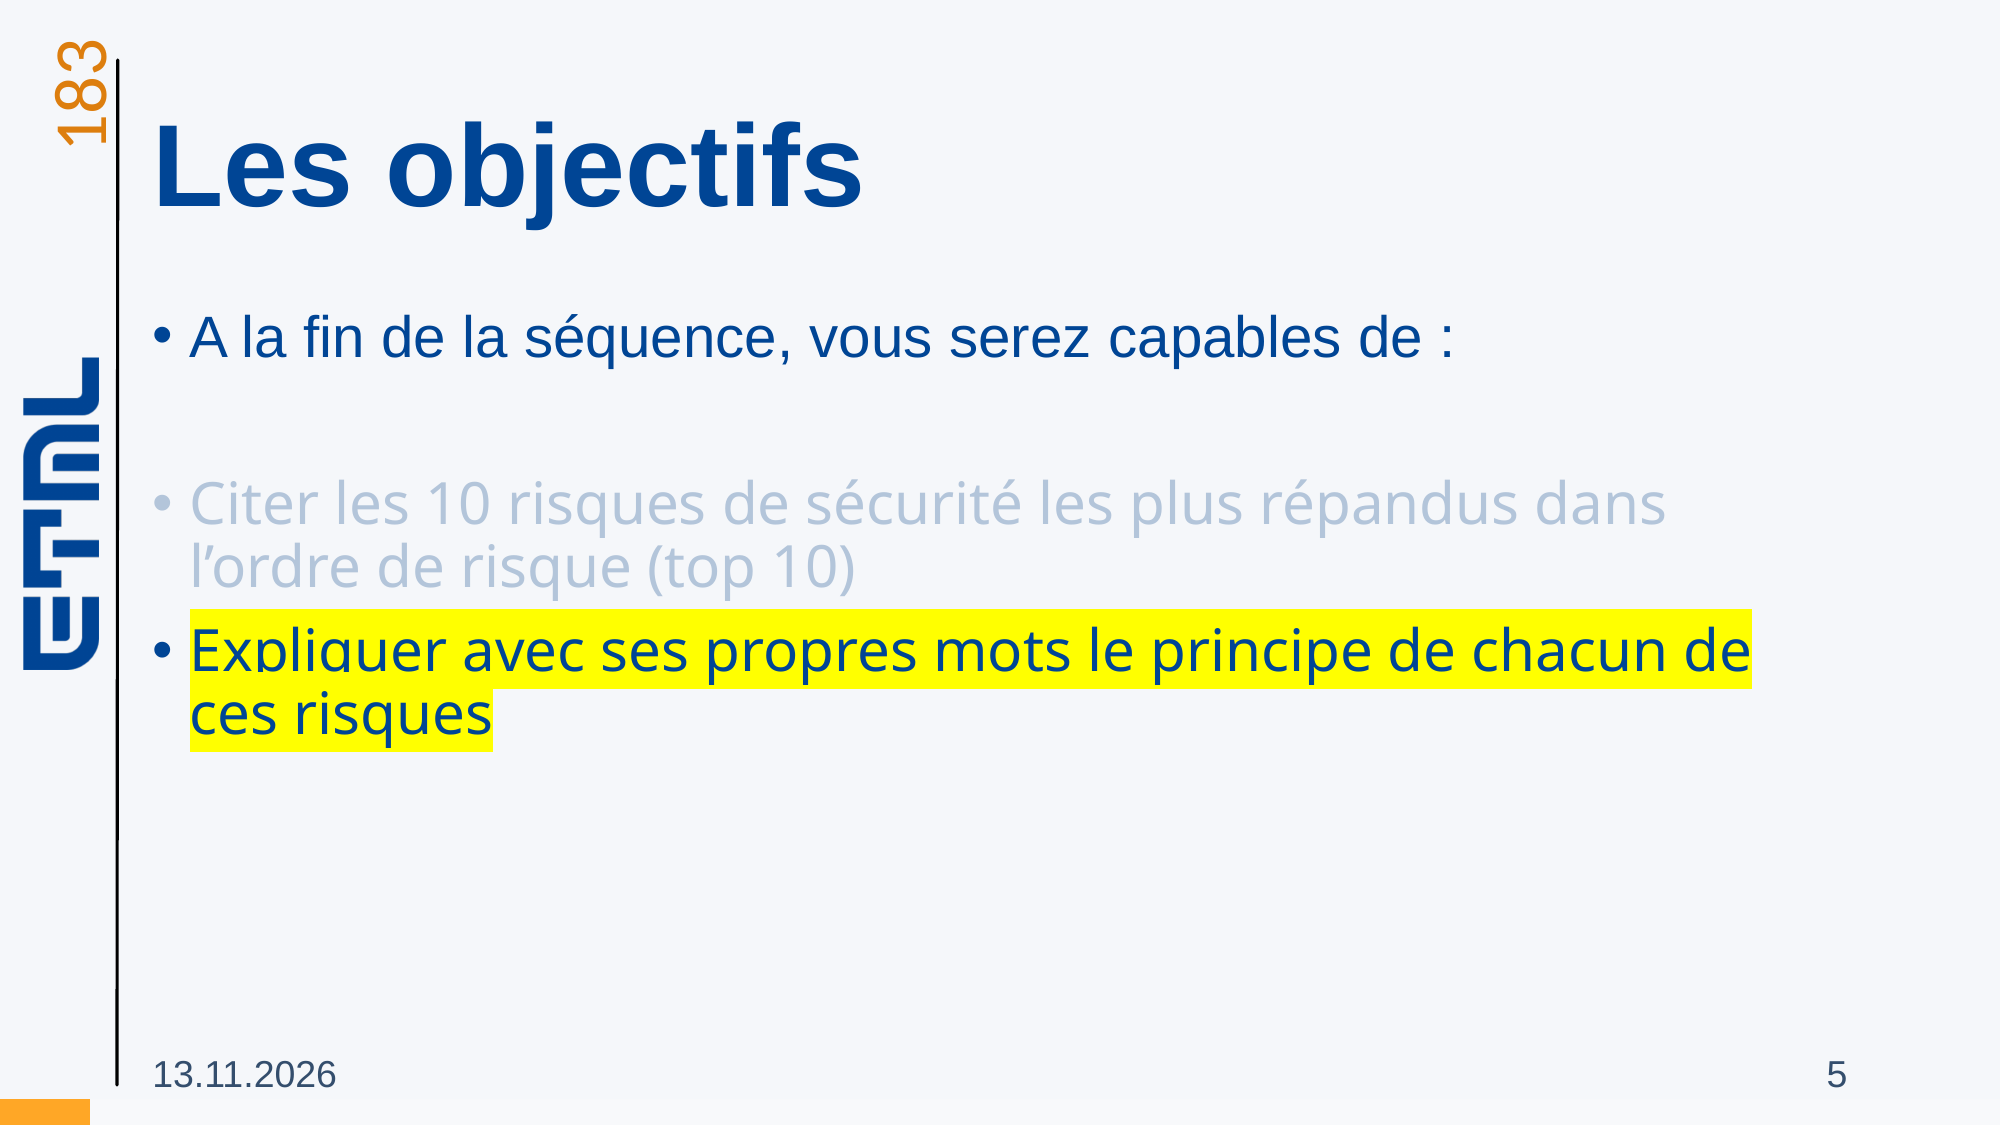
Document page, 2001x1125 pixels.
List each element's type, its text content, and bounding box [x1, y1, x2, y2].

picture [24, 358, 99, 670]
list A la fin de la séquence, vous serez capables de : Citer les 10 risques de sécurité les plus répandus dans l’ordre de risque (top 10) Expliquer avec ses propres mots le principe de chacun de ces risques [137, 299, 1863, 1014]
title Les objectifs [137, 59, 1863, 278]
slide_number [137, 1042, 588, 1103]
text_box [0, 1099, 90, 1125]
slide_number 5 [1412, 1042, 1863, 1103]
